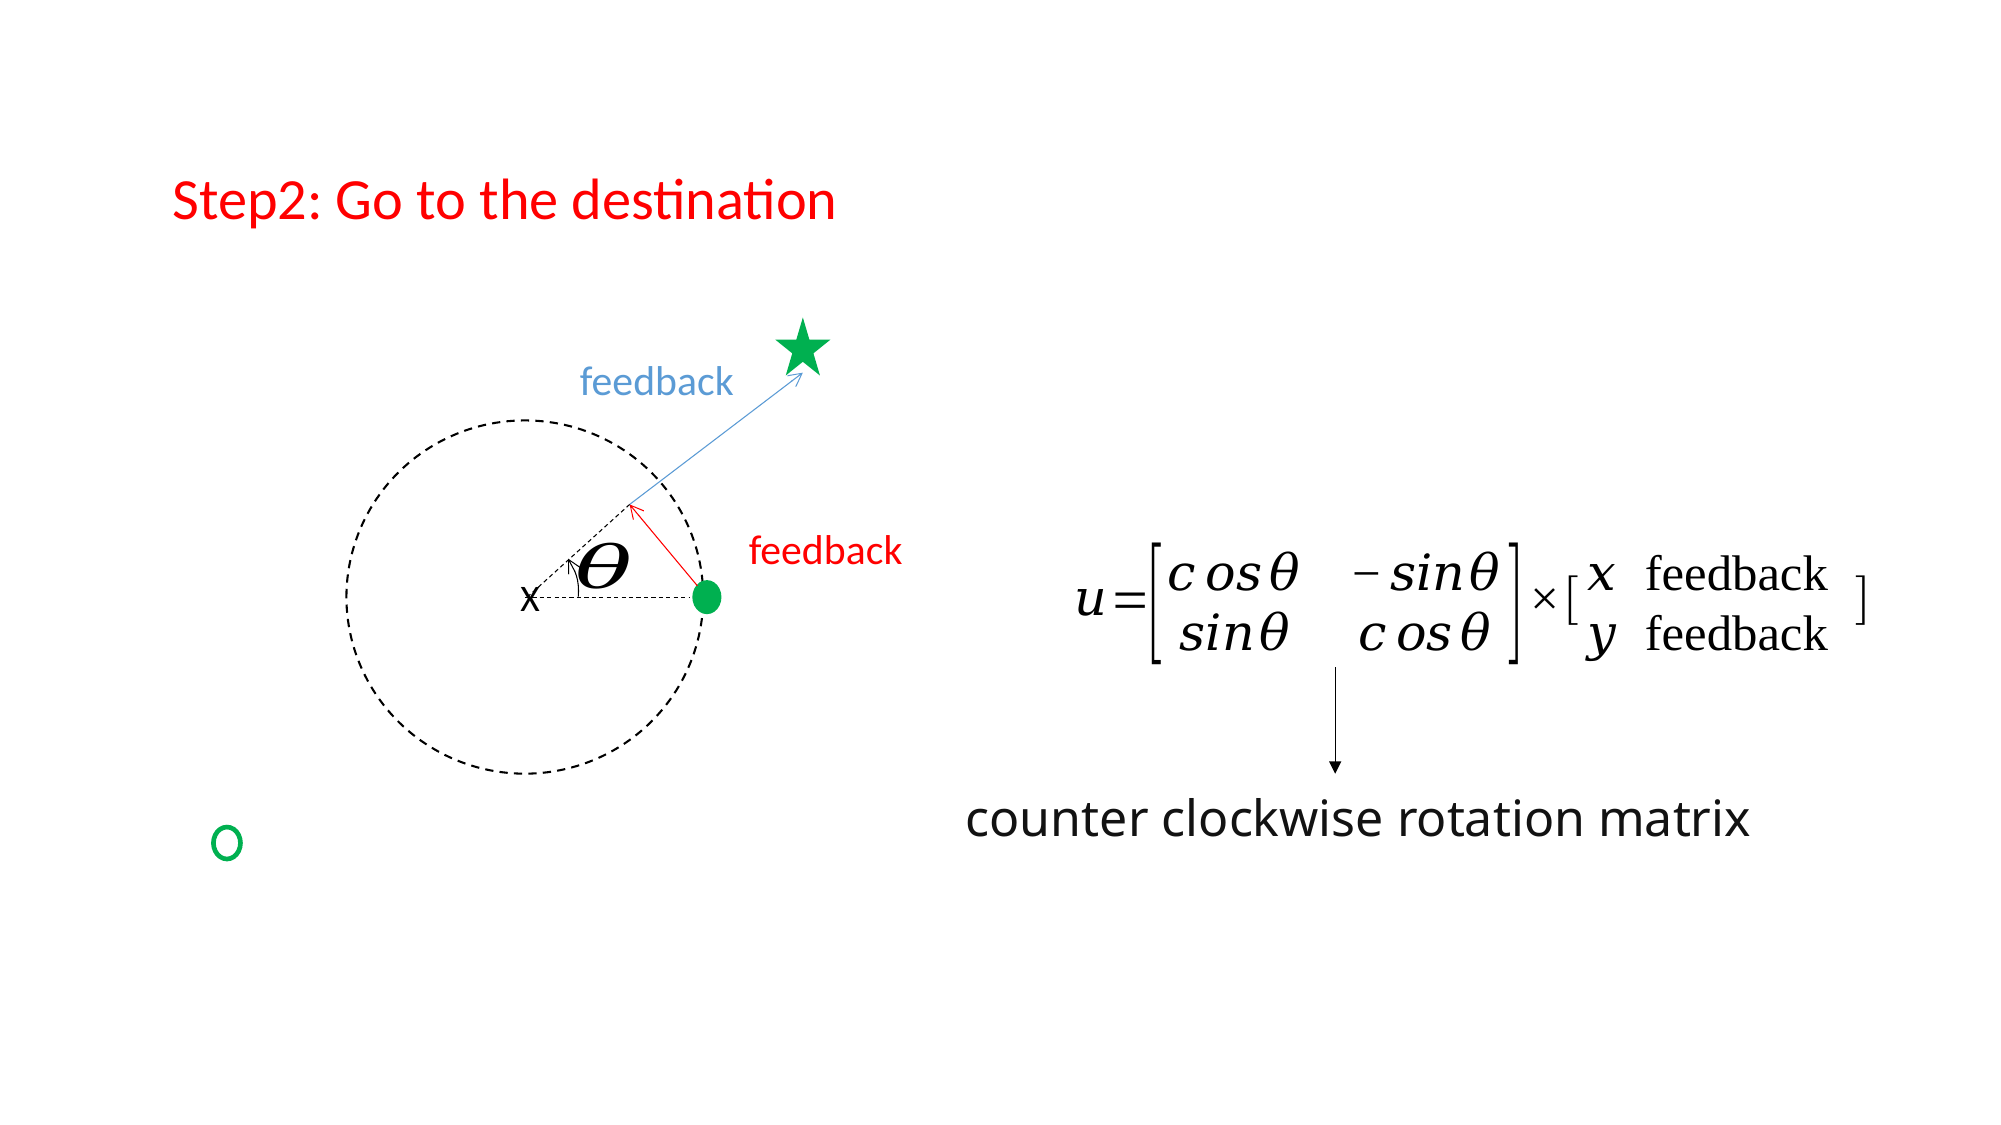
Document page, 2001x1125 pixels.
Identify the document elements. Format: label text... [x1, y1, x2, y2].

text_box [692, 580, 722, 615]
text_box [629, 372, 788, 505]
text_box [630, 504, 698, 586]
text_box Step2: Go to the destination [157, 154, 853, 239]
text_box [775, 317, 831, 376]
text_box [527, 504, 630, 597]
text_box [345, 419, 703, 775]
text_box X [505, 566, 555, 627]
text_box [212, 826, 242, 861]
text_box [698, 550, 704, 582]
text_box counter clockwise rotation matrix [950, 778, 1767, 854]
